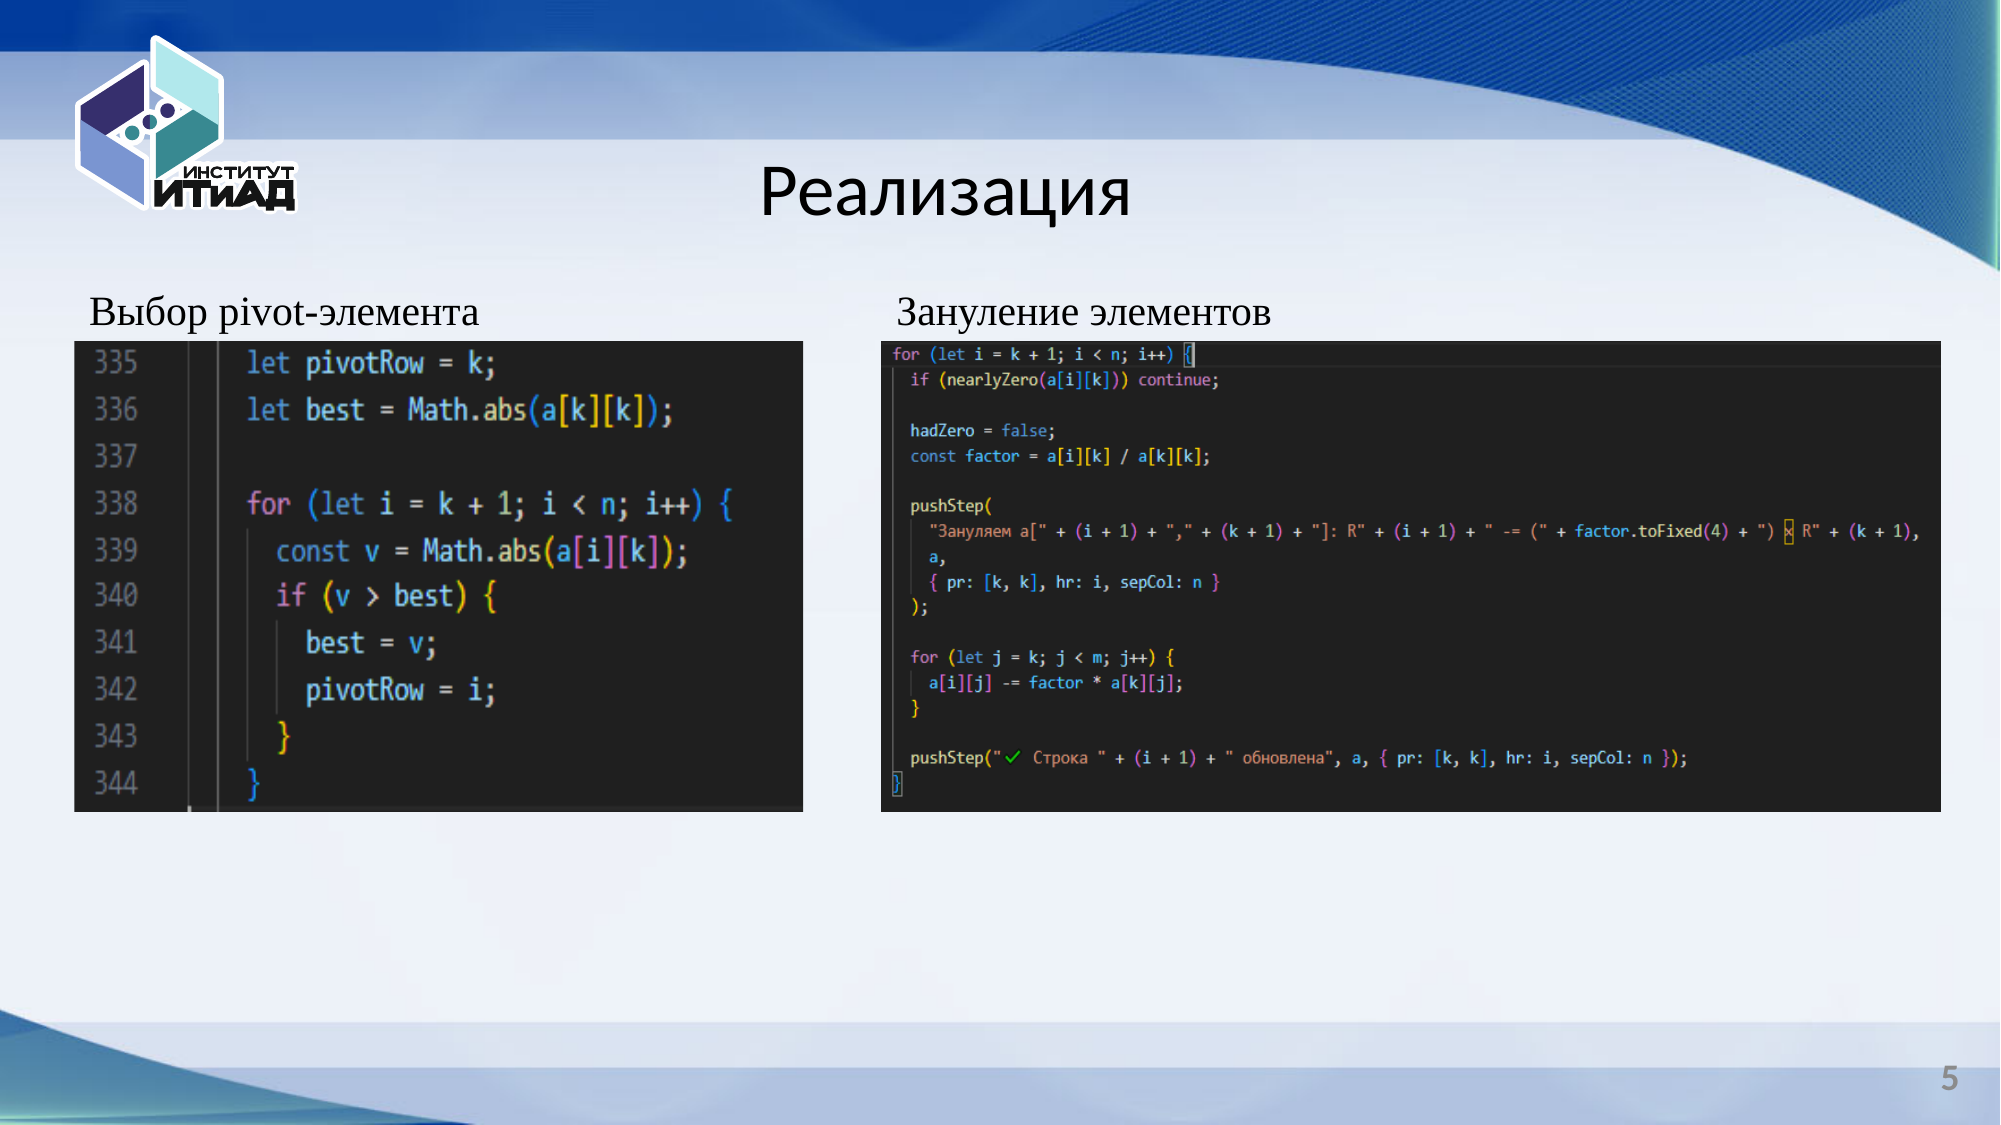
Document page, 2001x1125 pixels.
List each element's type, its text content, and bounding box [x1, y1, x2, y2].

title Реализация [729, 141, 1165, 242]
slide_number 5 [1524, 1045, 1975, 1106]
text_box Выбор pivot-элемента [74, 276, 804, 341]
picture [0, 0, 2000, 1125]
text_box Зануление элементов [881, 276, 1941, 341]
